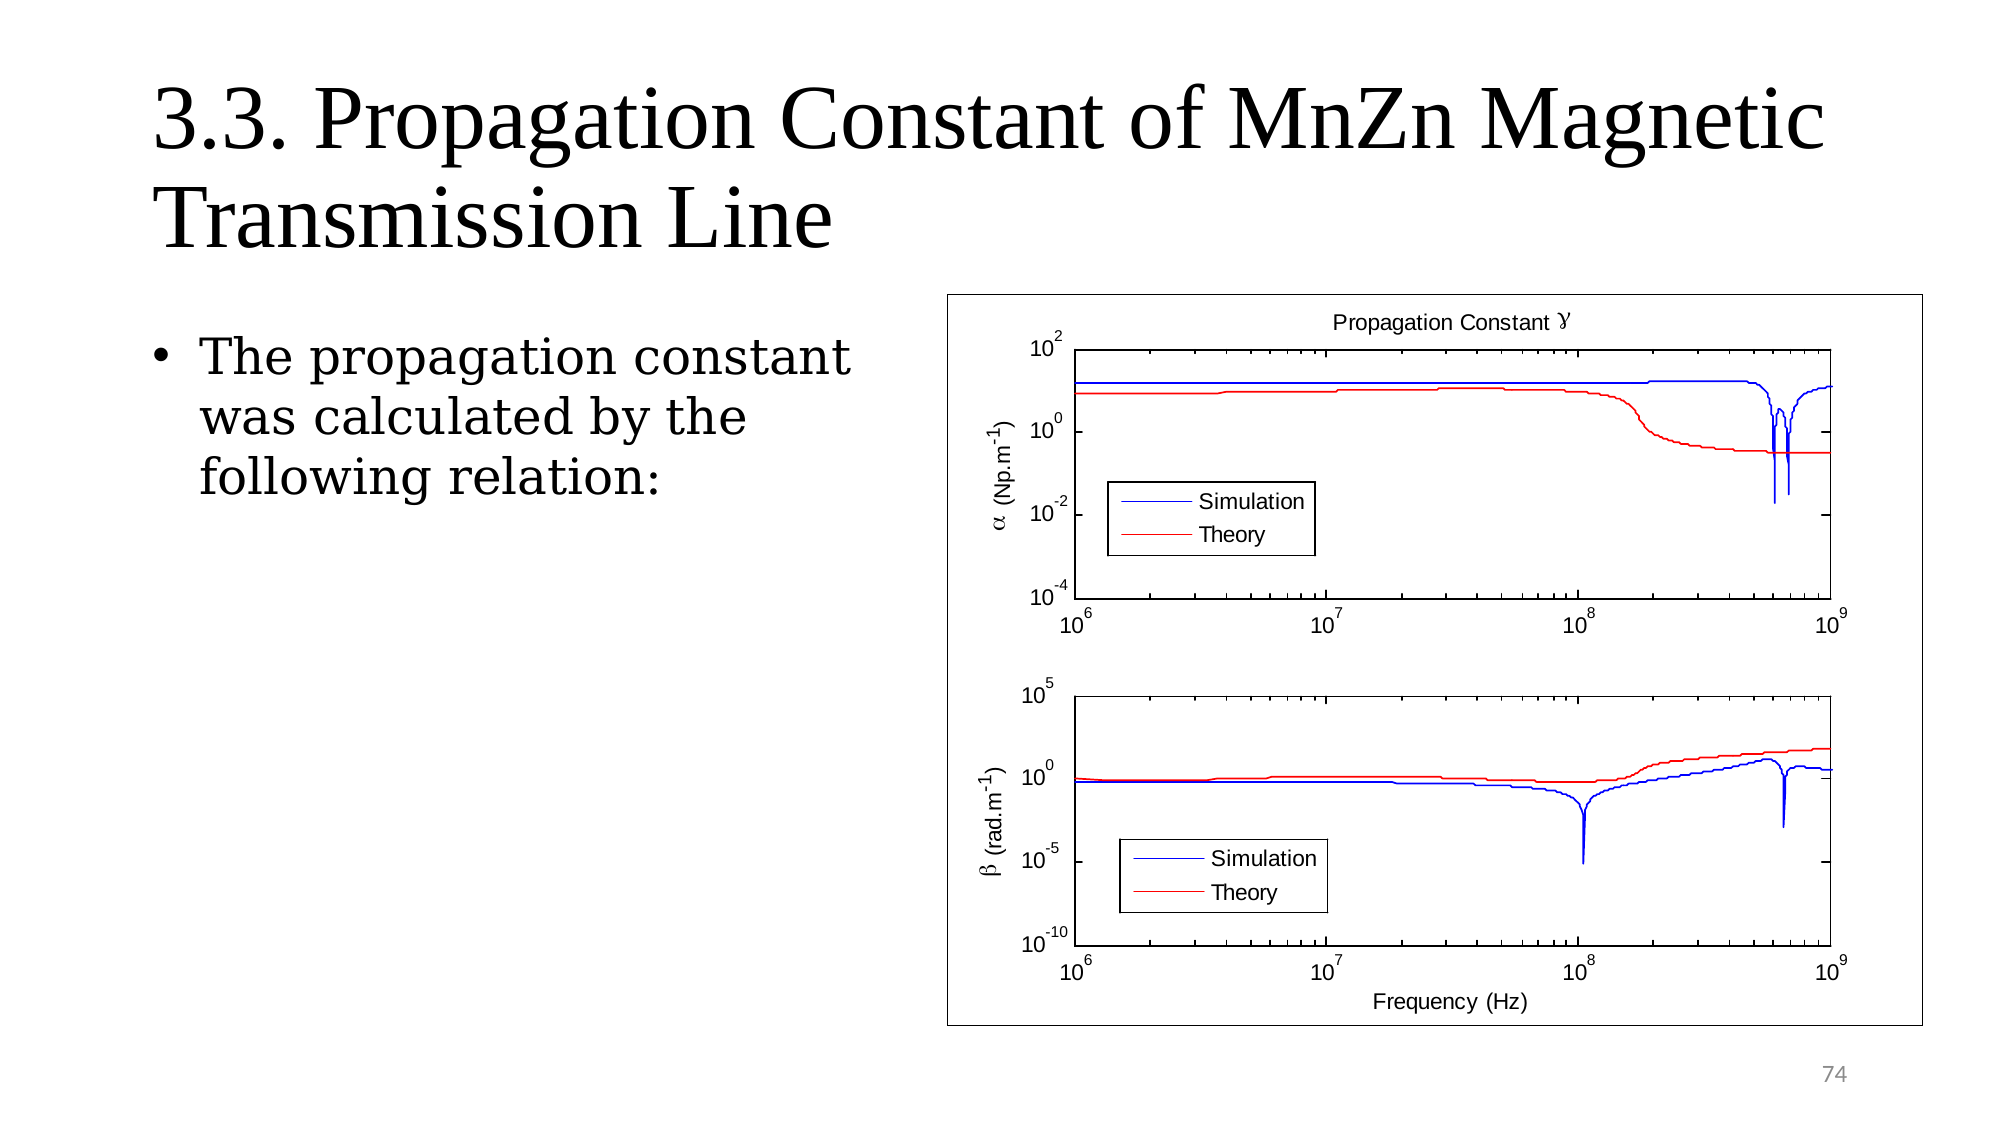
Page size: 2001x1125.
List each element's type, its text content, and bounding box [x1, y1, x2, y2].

slide_number 74 [1412, 1042, 1863, 1103]
title 3.3. Propagation Constant of MnZn Magnetic Transmission Line [137, 59, 1863, 278]
picture [947, 294, 1923, 1026]
